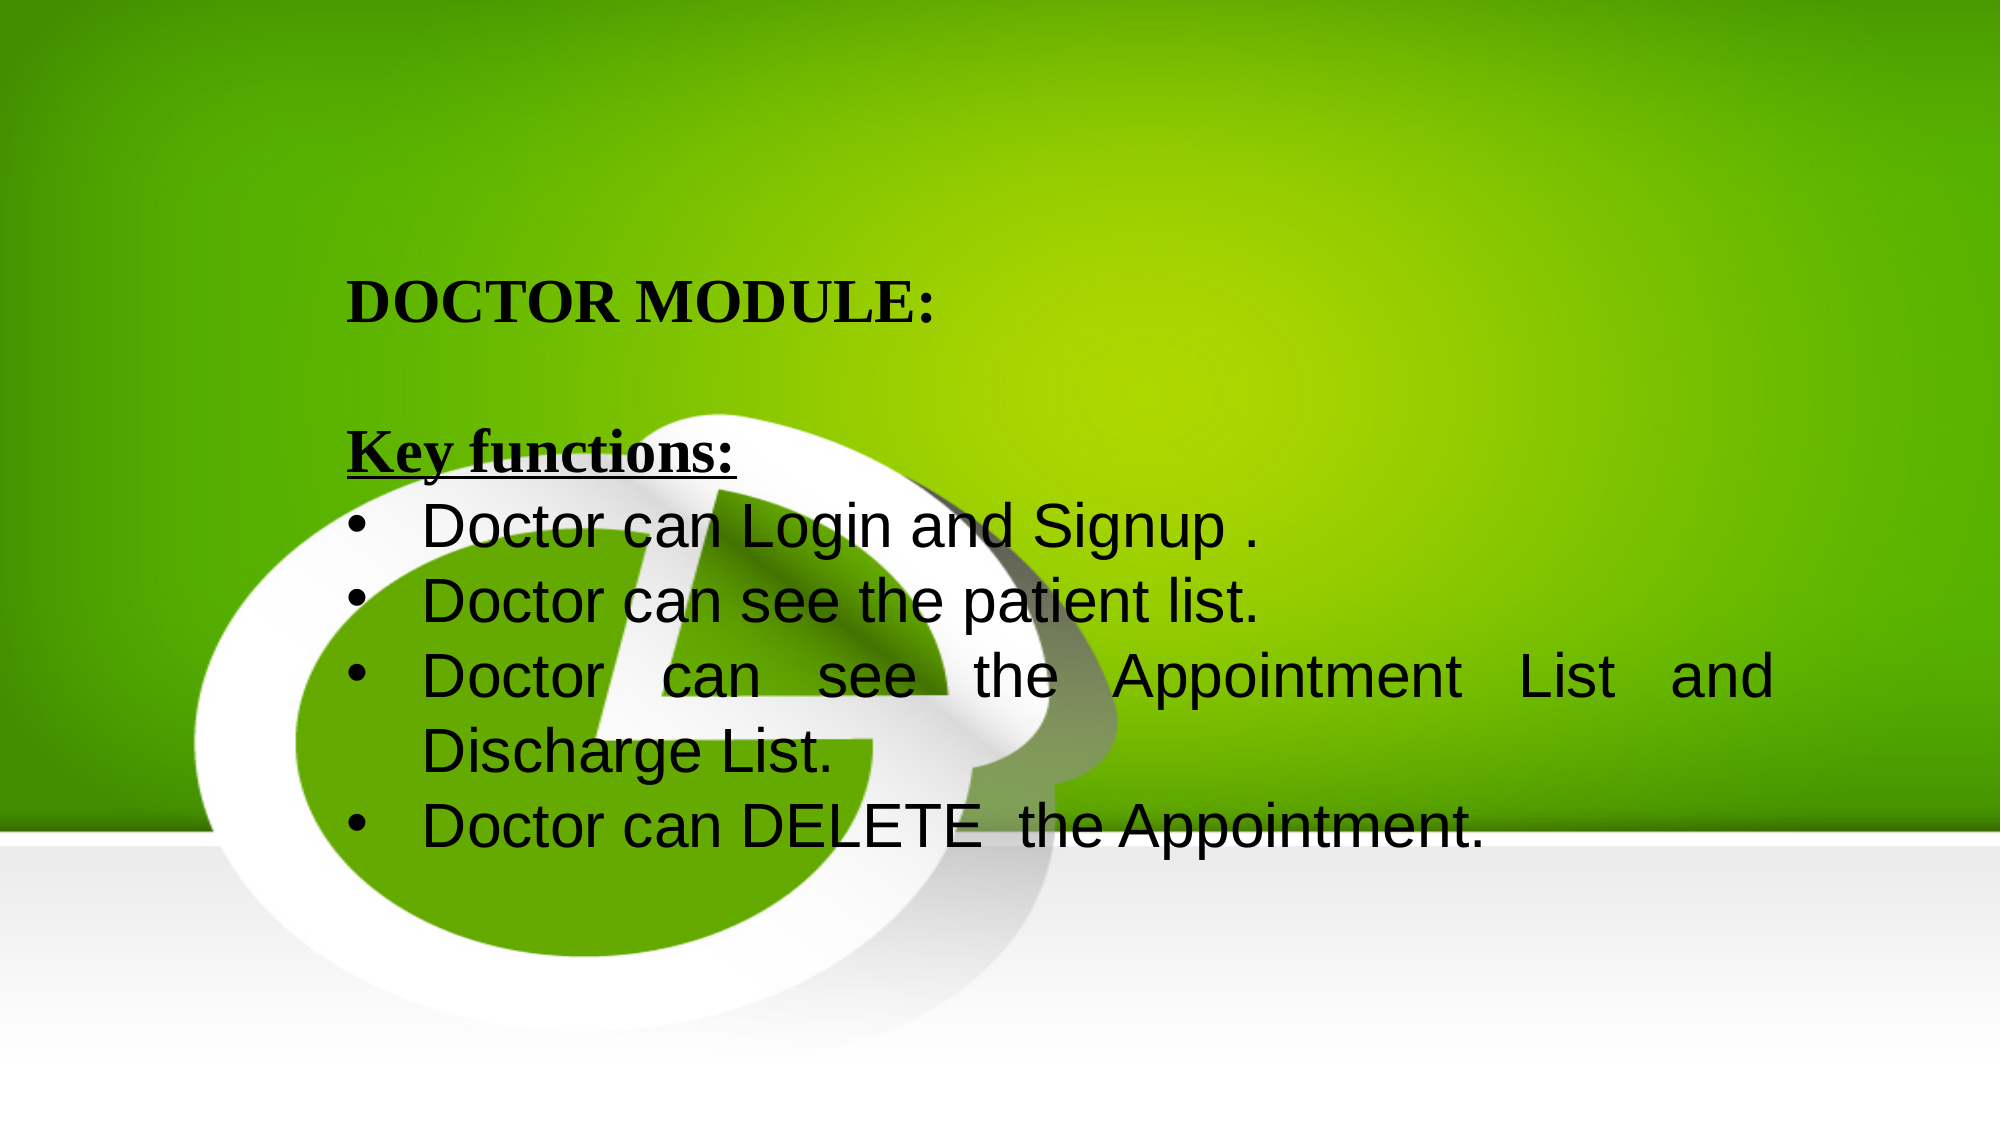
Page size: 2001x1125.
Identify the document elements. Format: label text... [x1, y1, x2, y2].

text_box DOCTOR MODULE: Key functions: Doctor can Login and Signup . Doctor can see the patient list. Doctor can see the Appointment List and Discharge List. Doctor can DELETE the Appointment. [332, 252, 1792, 913]
picture [0, 0, 2000, 1125]
